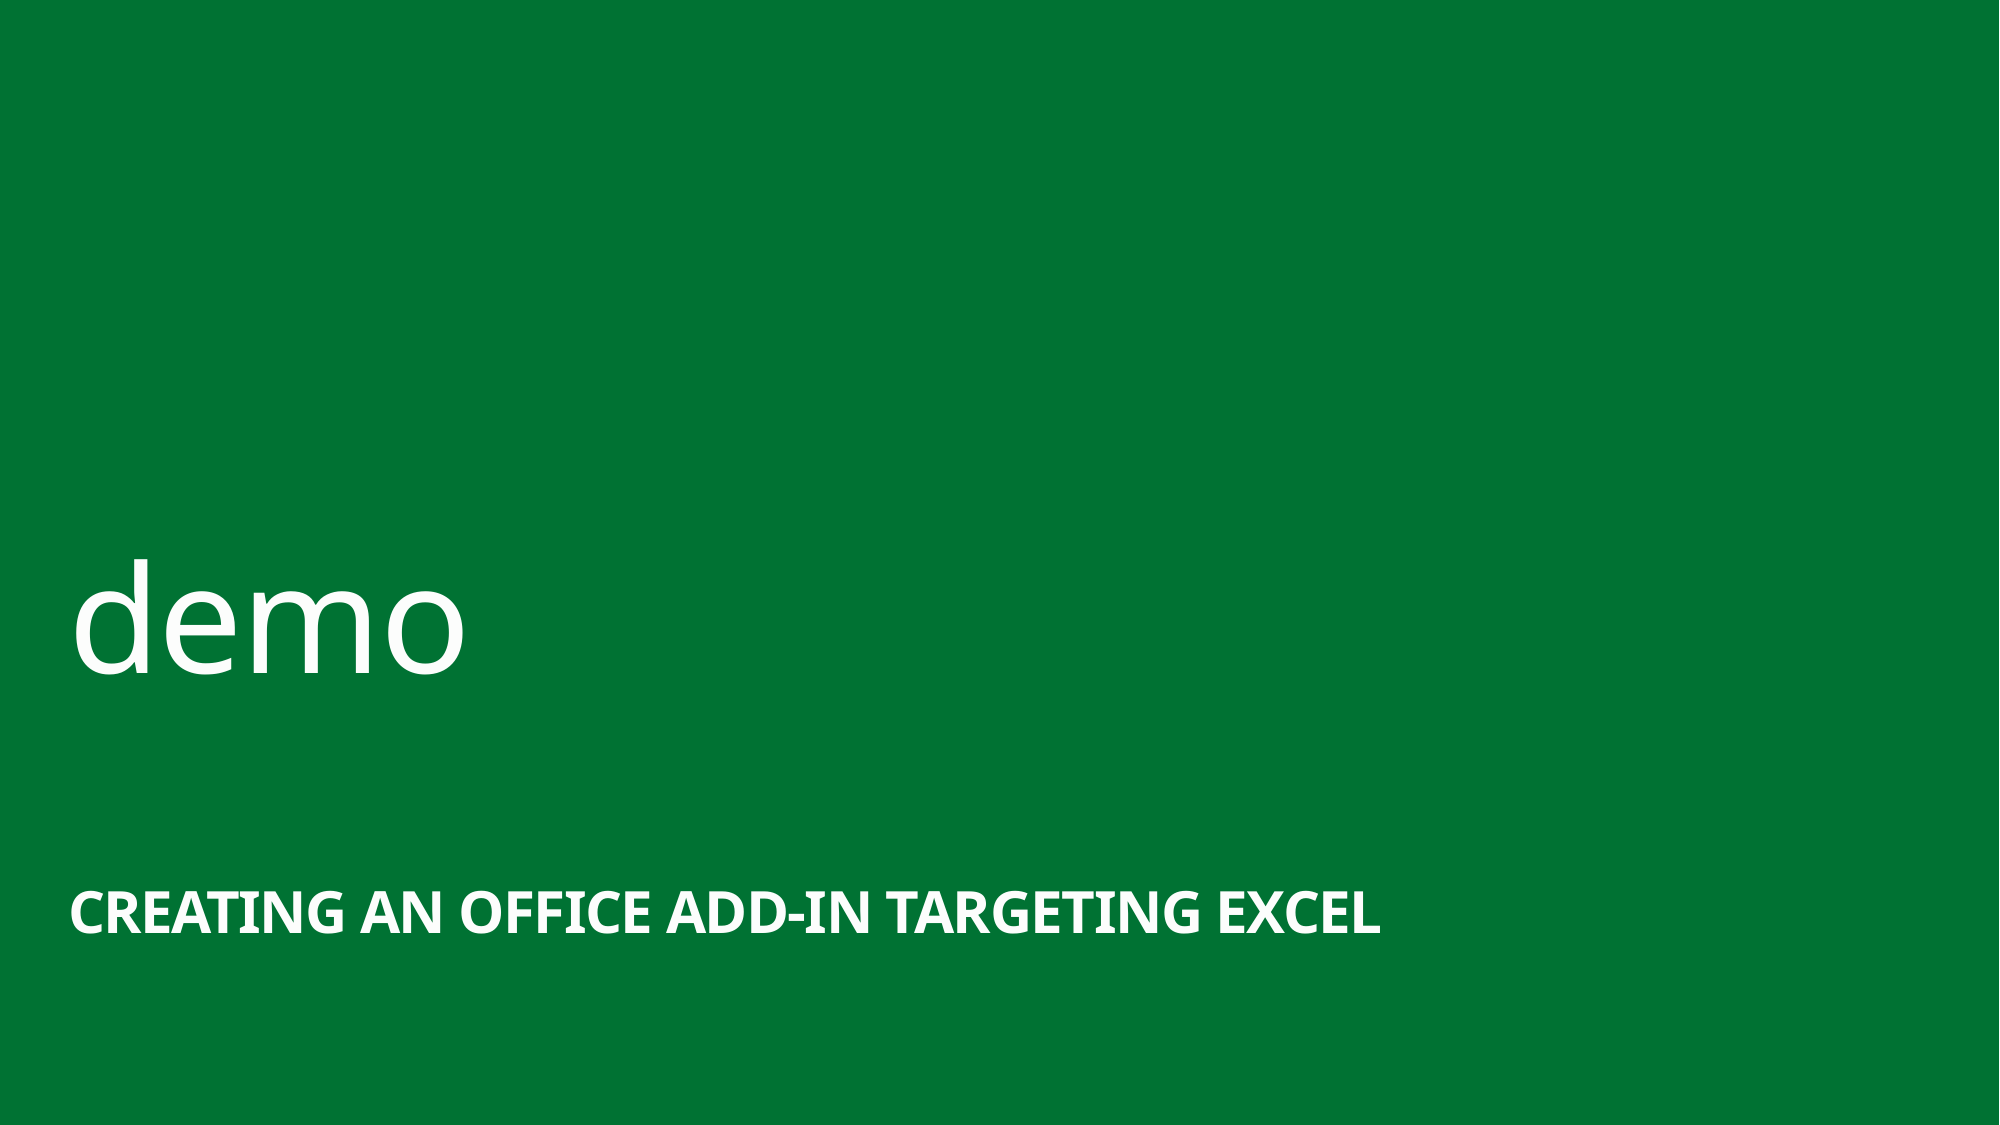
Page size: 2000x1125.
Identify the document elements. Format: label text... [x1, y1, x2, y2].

list demo [68, 511, 1827, 739]
subtitle Creating an Office Add-in Targeting Excel [68, 782, 1789, 1046]
